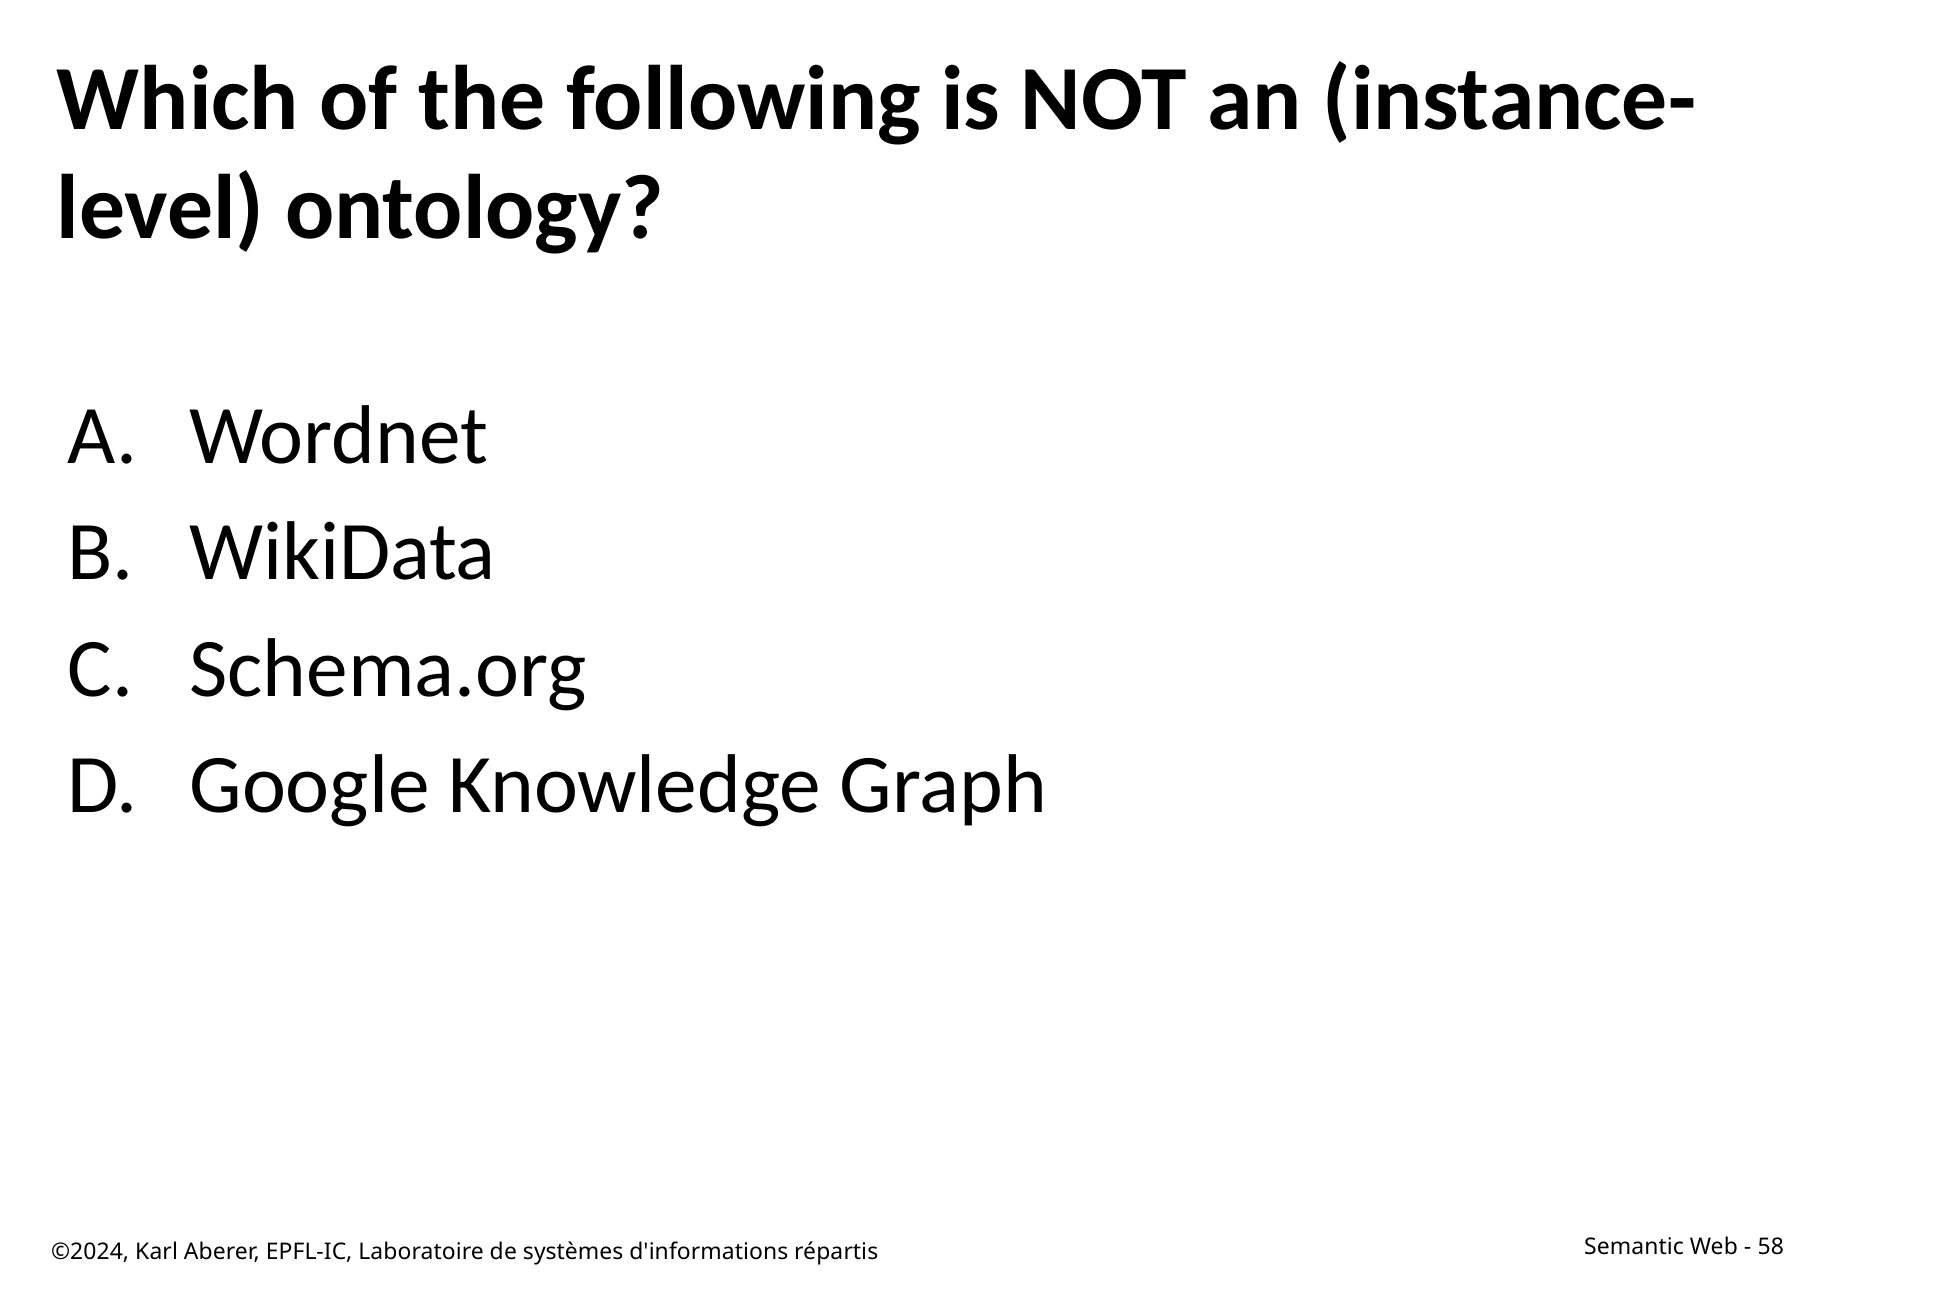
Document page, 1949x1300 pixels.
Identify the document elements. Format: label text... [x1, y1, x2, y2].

footer ©2024, Karl Aberer, EPFL-IC, Laboratoire de systèmes d'informations répartis [32, 1227, 1009, 1271]
title Which of the following is NOT an (instance-level) ontology? [37, 60, 1883, 235]
list Wordnet WikiData Schema.org Google Knowledge Graph [37, 253, 1809, 1208]
picture [1014, 302, 1885, 1281]
